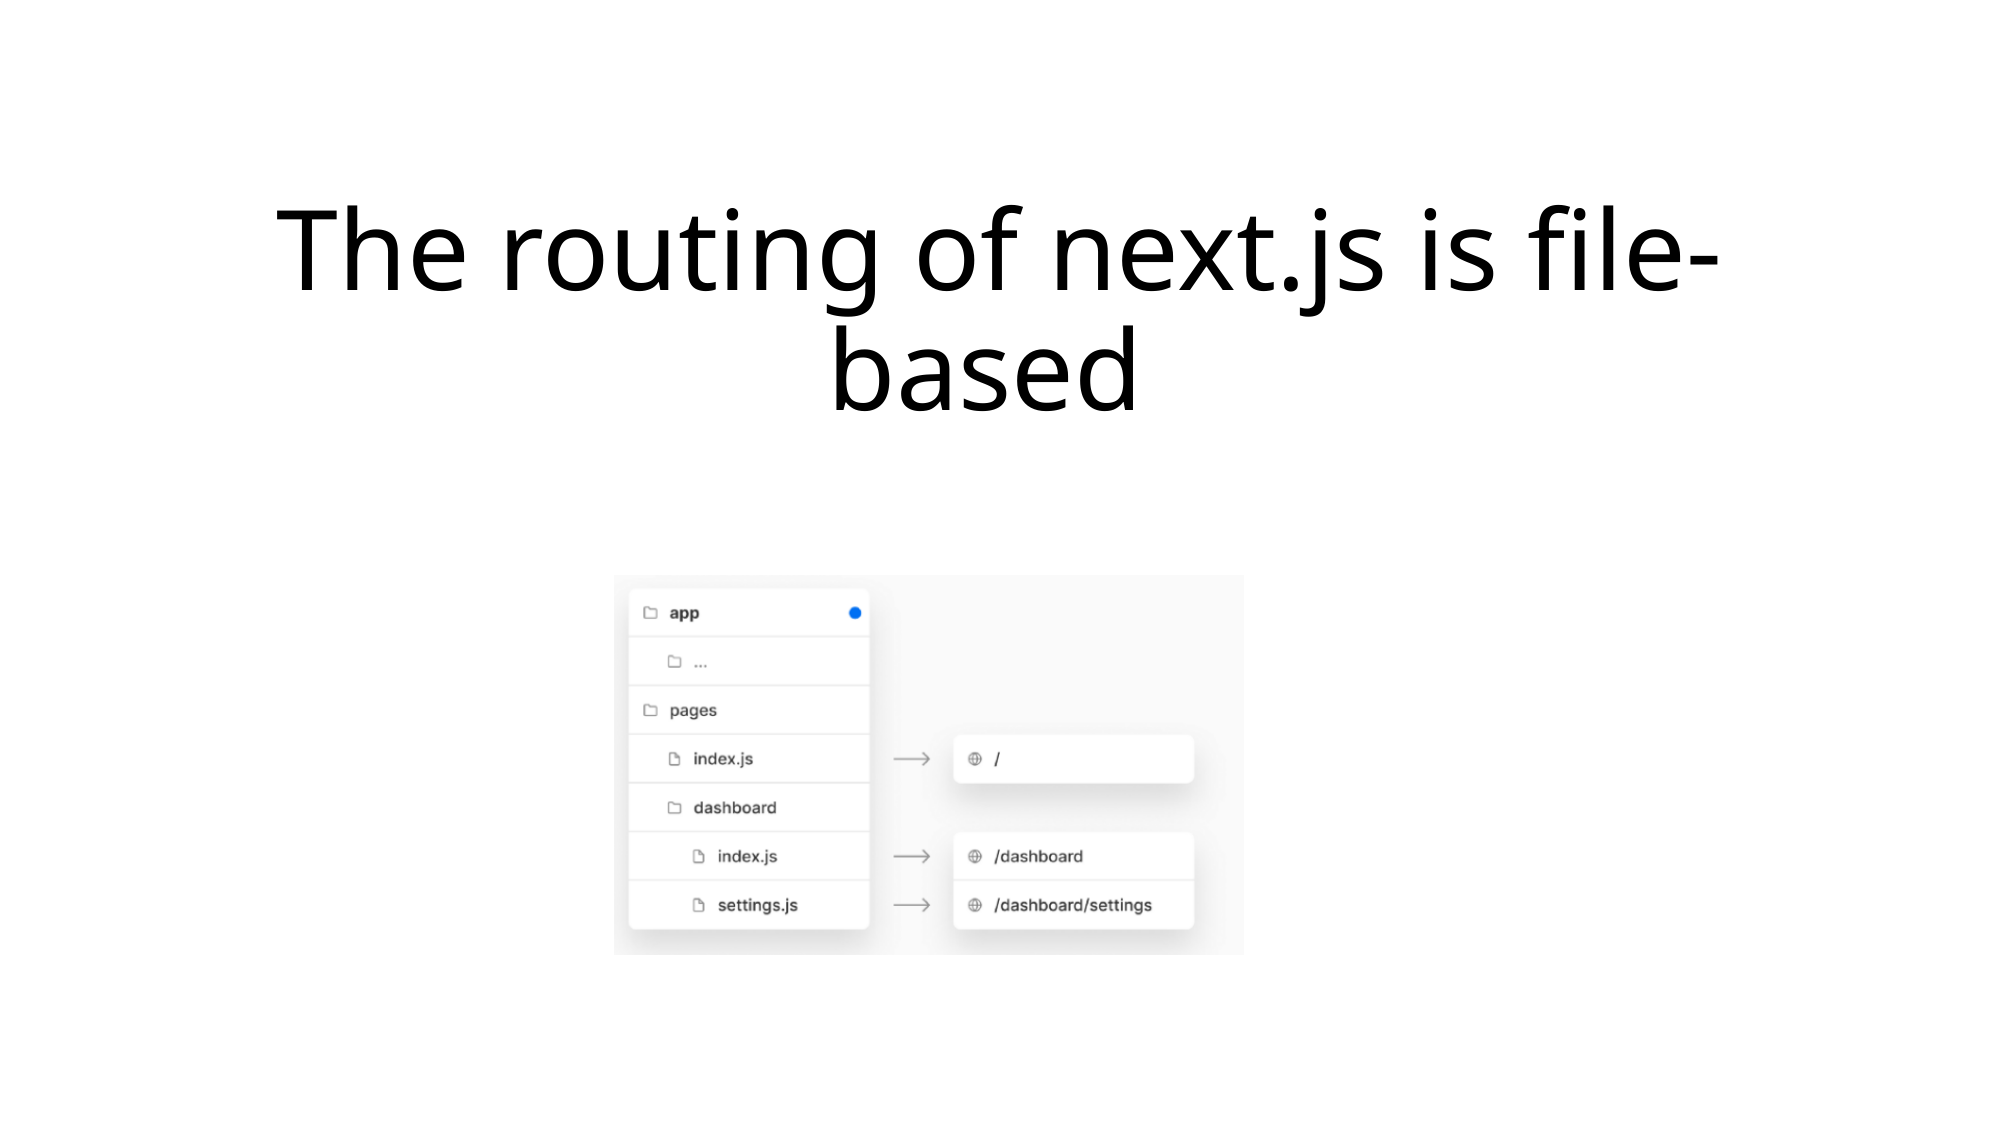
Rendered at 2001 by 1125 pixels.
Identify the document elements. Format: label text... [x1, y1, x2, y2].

title The routing of next.js is file-based [249, 184, 1750, 576]
picture [614, 575, 1244, 955]
